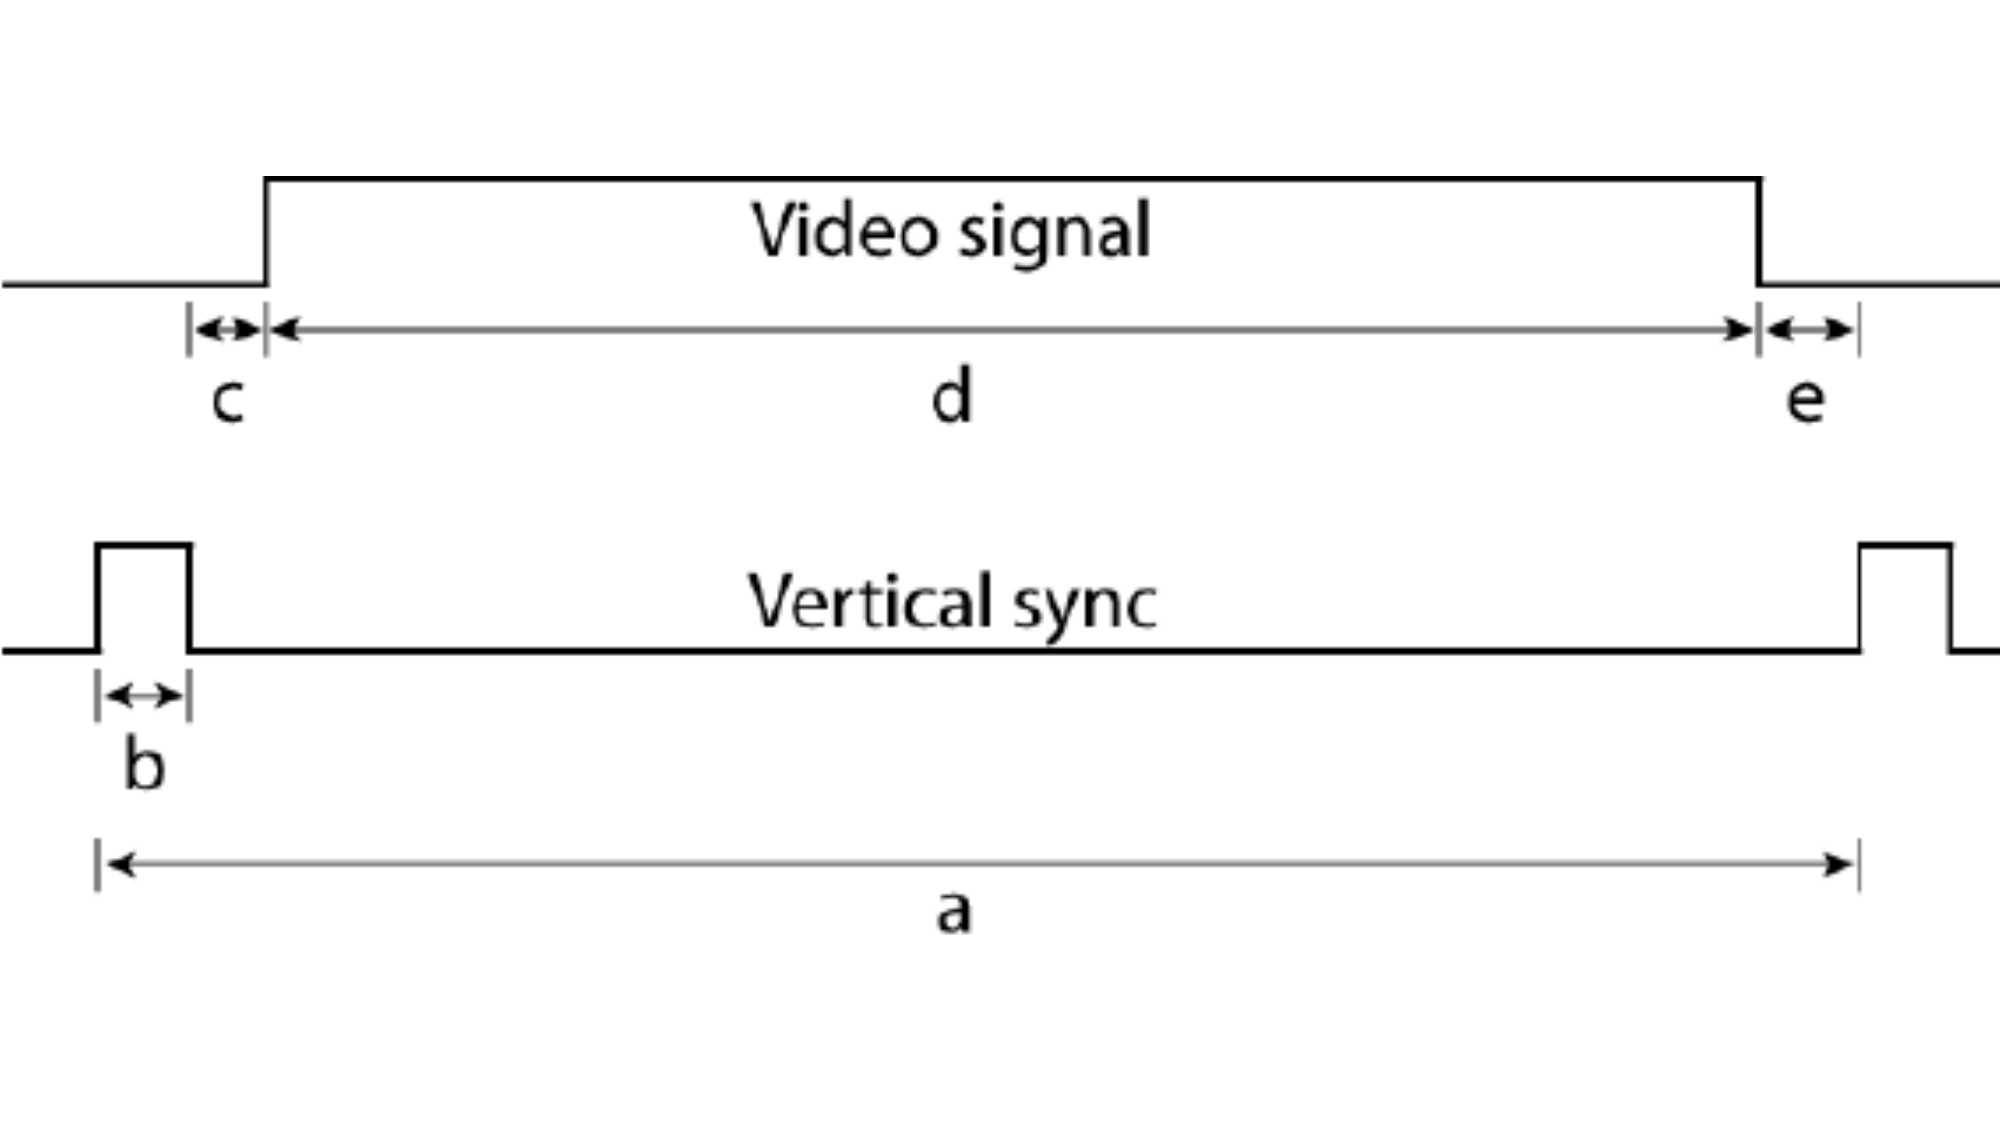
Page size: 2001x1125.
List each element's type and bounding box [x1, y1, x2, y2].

picture [0, 176, 2000, 949]
